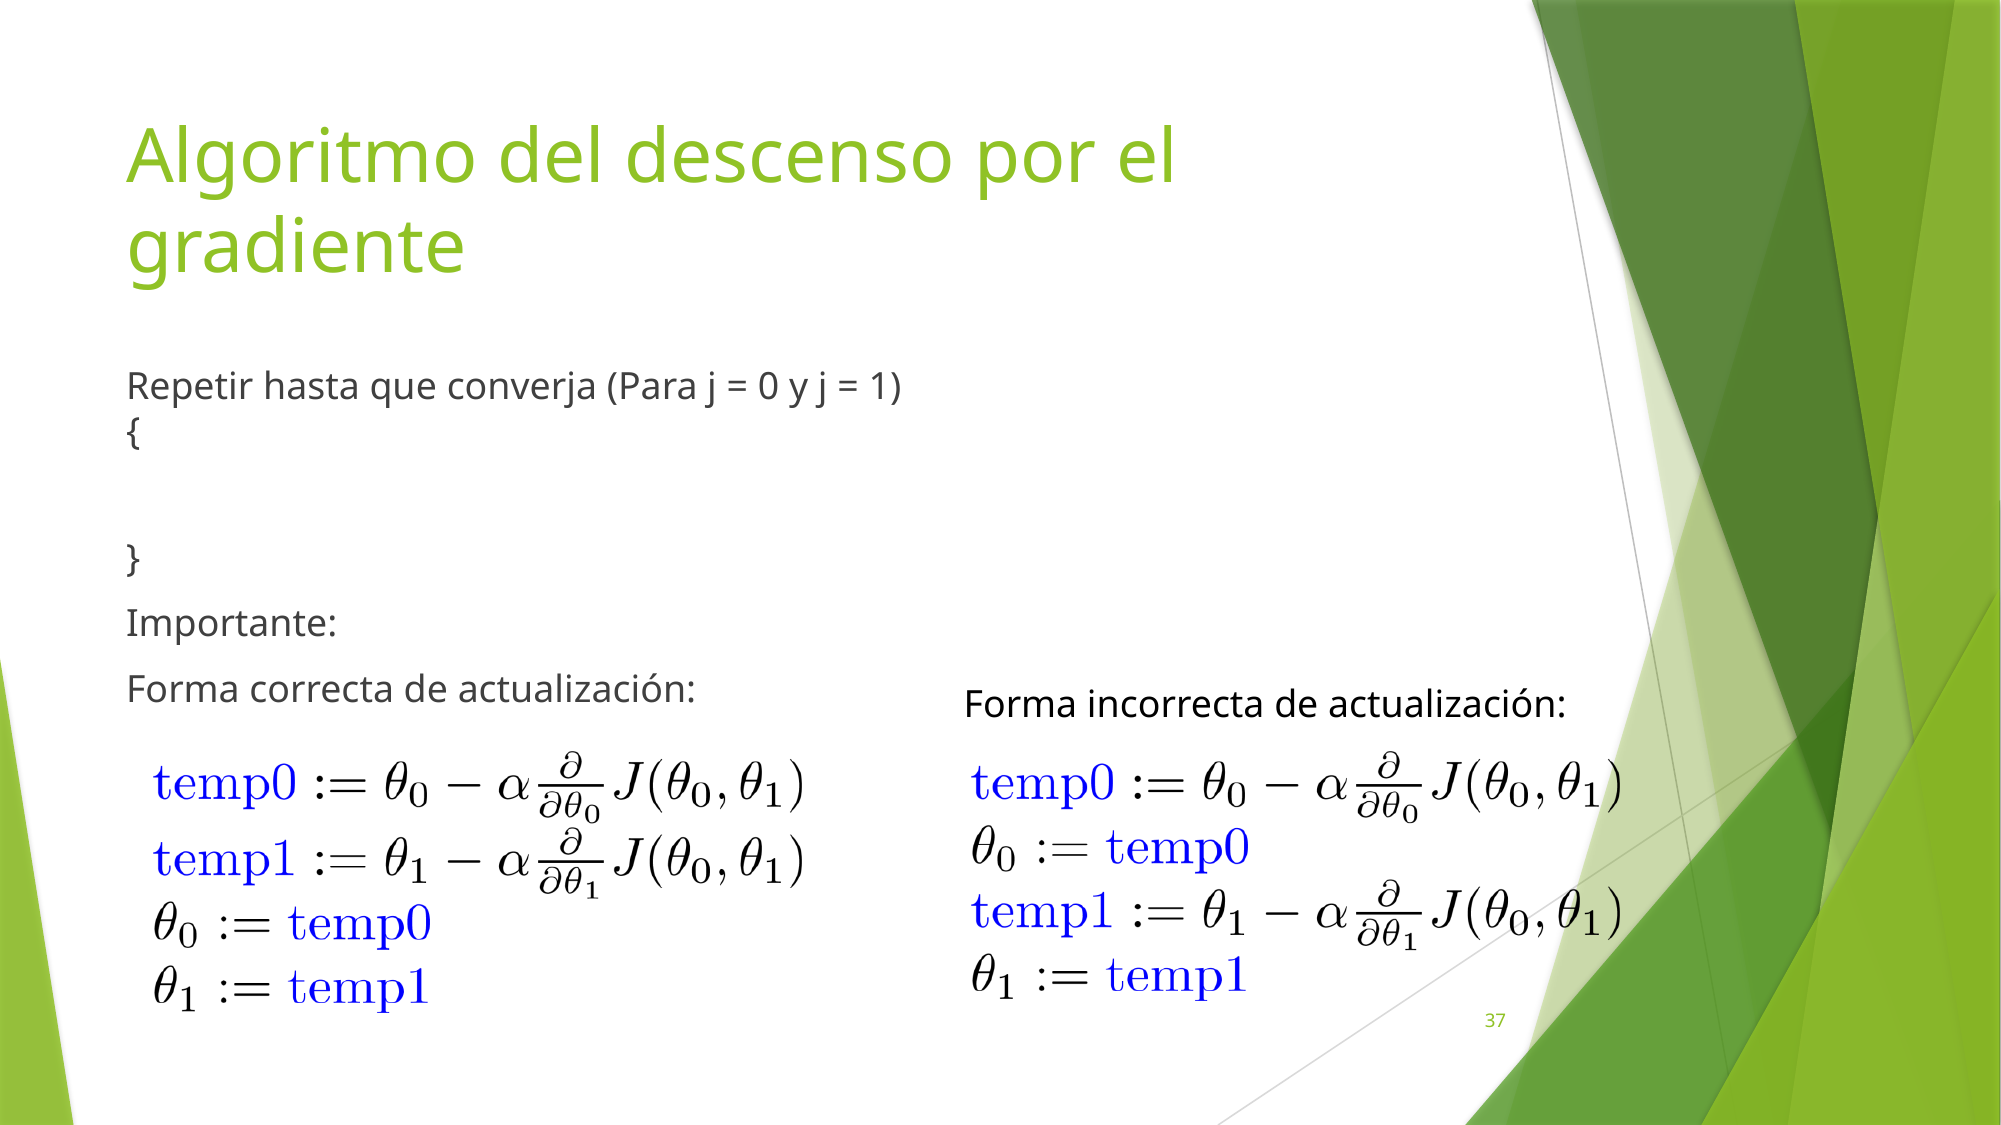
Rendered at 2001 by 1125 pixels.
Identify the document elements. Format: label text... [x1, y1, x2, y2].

picture [152, 751, 803, 1013]
picture [970, 751, 1621, 1002]
text_box Forma incorrecta de actualización: [948, 672, 1582, 733]
title Algoritmo del descenso por el gradiente [111, 99, 1522, 317]
slide_number 37 [1409, 1010, 1522, 1051]
